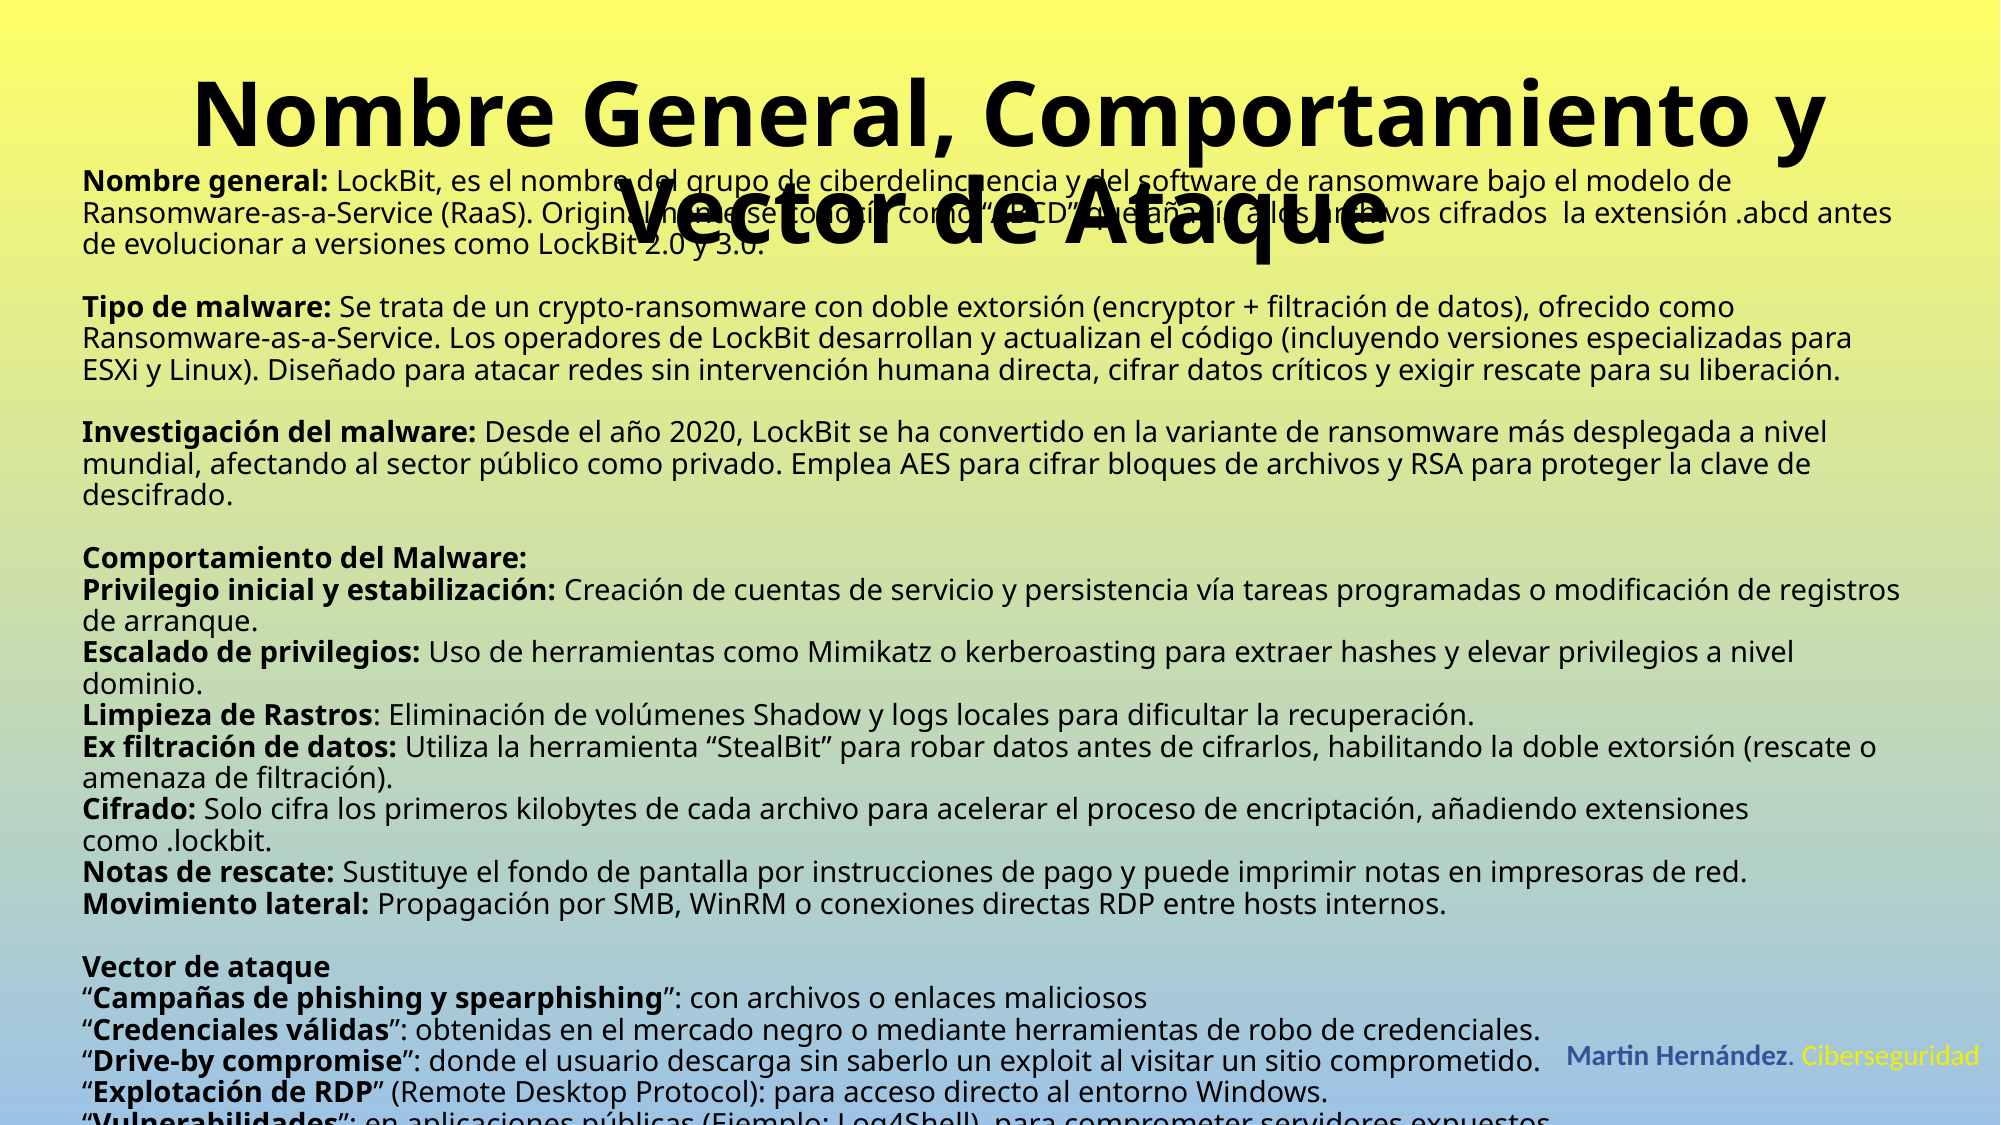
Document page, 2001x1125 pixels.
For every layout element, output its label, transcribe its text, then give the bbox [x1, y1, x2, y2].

text_box Nombre General, Comportamiento y Vector de Ataque [146, 56, 1872, 254]
text_box Nombre general: LockBit, es el nombre del grupo de ciberdelincuencia y del software de ransomware bajo el modelo de Ransomware-as-a-Service (RaaS). Originalmente se conocía como “ABCD” que añadía a los archivos cifrados la extensión .abcd antes de evolucionar a versiones como LockBit 2.0 y 3.0. Tipo de malware: Se trata de un crypto-ransomware con doble extorsión (encryptor + filtración de datos), ofrecido como Ransomware-as-a-Service. Los operadores de LockBit desarrollan y actualizan el código (incluyendo versiones especializadas para ESXi y Linux). Diseñado para atacar redes sin intervención humana directa, cifrar datos críticos y exigir rescate para su liberación. Investigación del malware: Desde el año 2020, LockBit se ha convertido en la variante de ransomware más desplegada a nivel mundial, afectando al sector público como privado. Emplea AES para cifrar bloques de archivos y RSA para proteger la clave de descifrado. Comportamiento del Malware: Privilegio inicial y estabilización: Creación de cuentas de servicio y persistencia vía tareas programadas o modificación de registros de arranque. Escalado de privilegios: Uso de herramientas como Mimikatz o kerberoasting para extraer hashes y elevar privilegios a nivel dominio. Limpieza de Rastros: Eliminación de volúmenes Shadow y logs locales para dificultar la recuperación. Ex filtración de datos: Utiliza la herramienta “StealBit” para robar datos antes de cifrarlos, habilitando la doble extorsión (rescate o amenaza de filtración). Cifrado: Solo cifra los primeros kilobytes de cada archivo para acelerar el proceso de encriptación, añadiendo extensiones como .lockbit. Notas de rescate: Sustituye el fondo de pantalla por instrucciones de pago y puede imprimir notas en impresoras de red. Movimiento lateral: Propagación por SMB, WinRM o conexiones directas RDP entre hosts internos. Vector de ataque “Campañas de phishing y spearphishing”: con archivos o enlaces maliciosos “Credenciales válidas”: obtenidas en el mercado negro o mediante herramientas de robo de credenciales. “Drive-by compromise”: donde el usuario descarga sin saberlo un exploit al visitar un sitio comprometido. “Explotación de RDP” (Remote Desktop Protocol): para acceso directo al entorno Windows. “Vulnerabilidades”: en aplicaciones públicas (Ejemplo: Log4Shell), para comprometer servidores expuestos. [67, 254, 1930, 1077]
text_box Martin Hernández. Ciberseguridad [1551, 1029, 2000, 1124]
